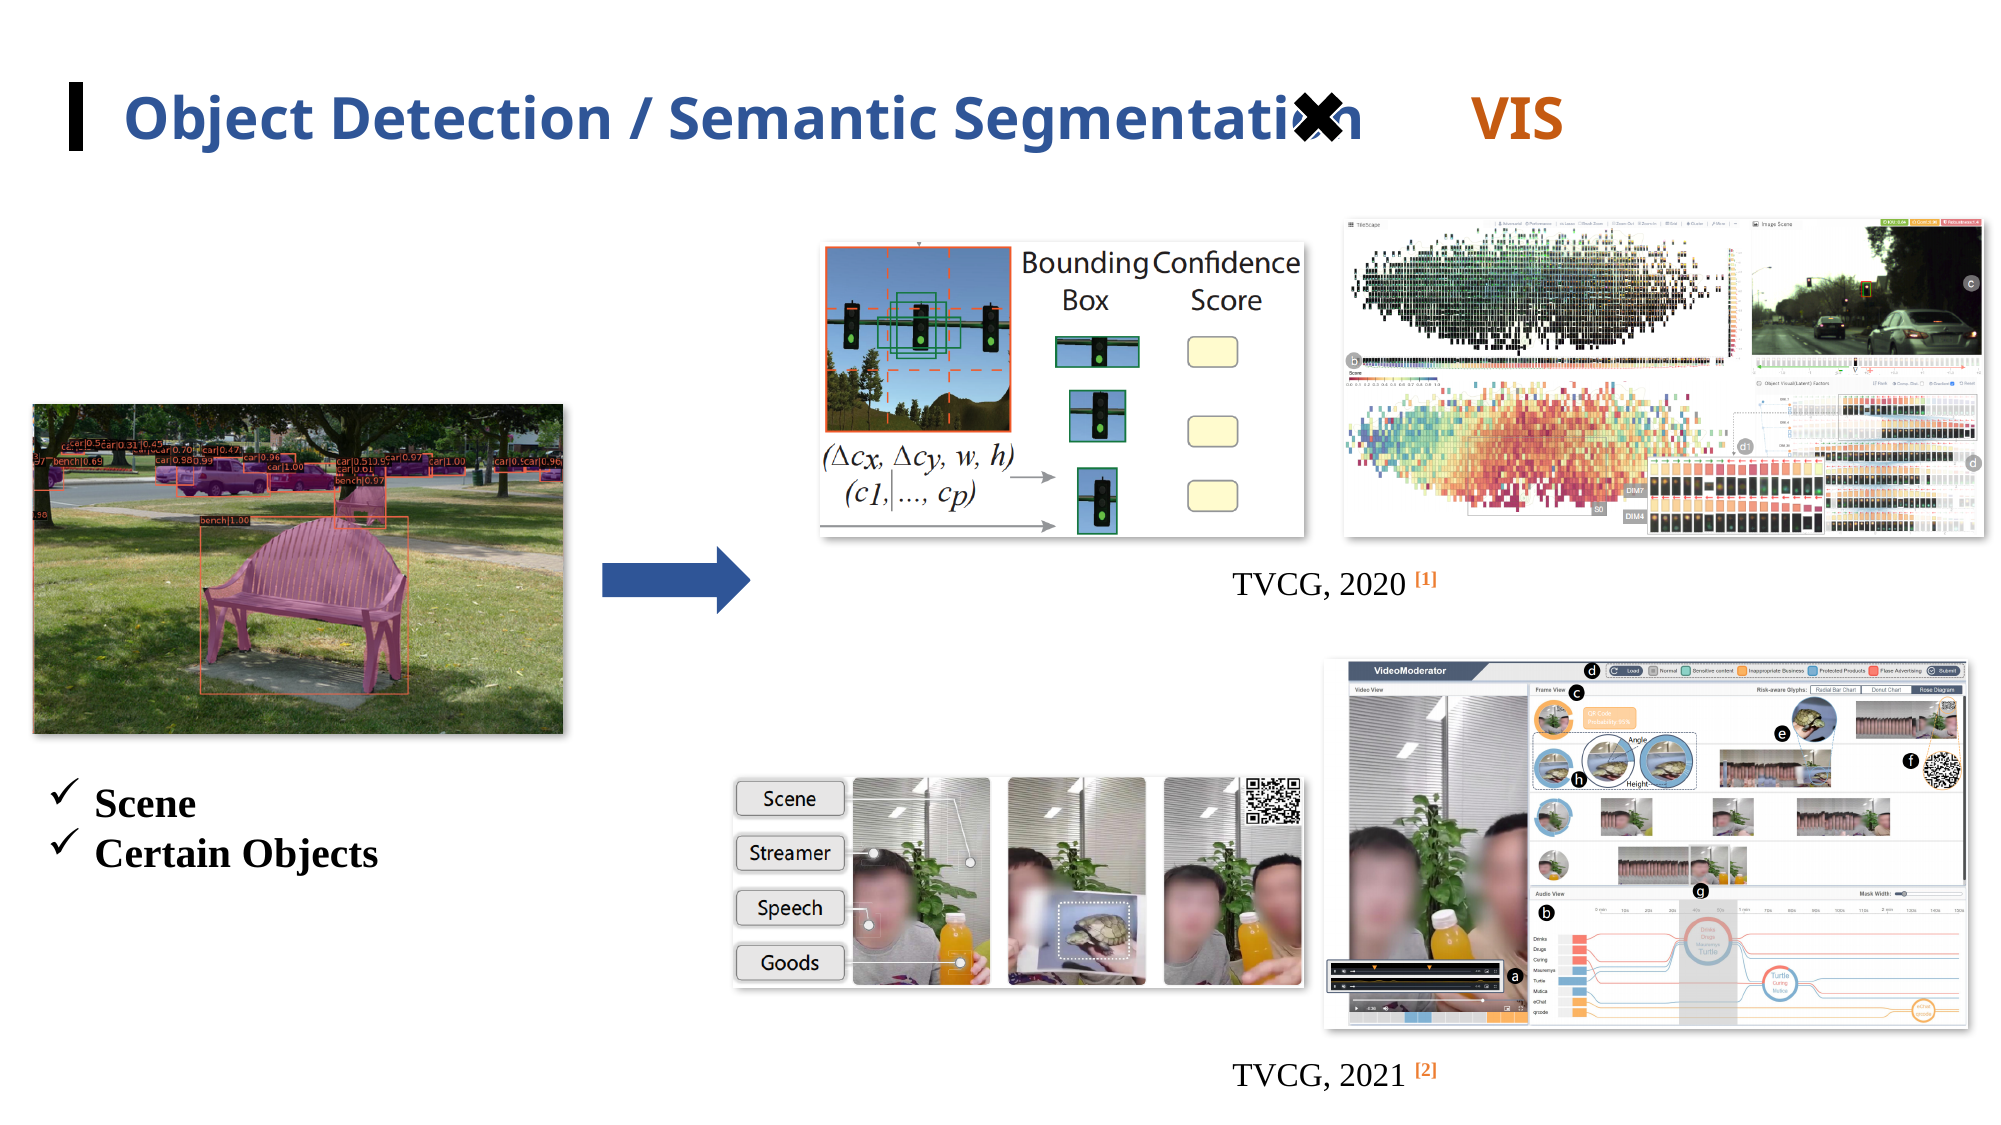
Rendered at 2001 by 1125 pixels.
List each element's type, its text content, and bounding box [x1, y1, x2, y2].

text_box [733, 659, 1968, 1102]
text_box [1290, 89, 1346, 145]
picture [32, 403, 564, 734]
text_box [820, 219, 1984, 611]
text_box [69, 82, 83, 151]
text_box Scene Certain Objects [32, 768, 712, 883]
text_box Object Detection / Semantic Segmentation VIS [109, 73, 2000, 159]
text_box [601, 543, 753, 617]
